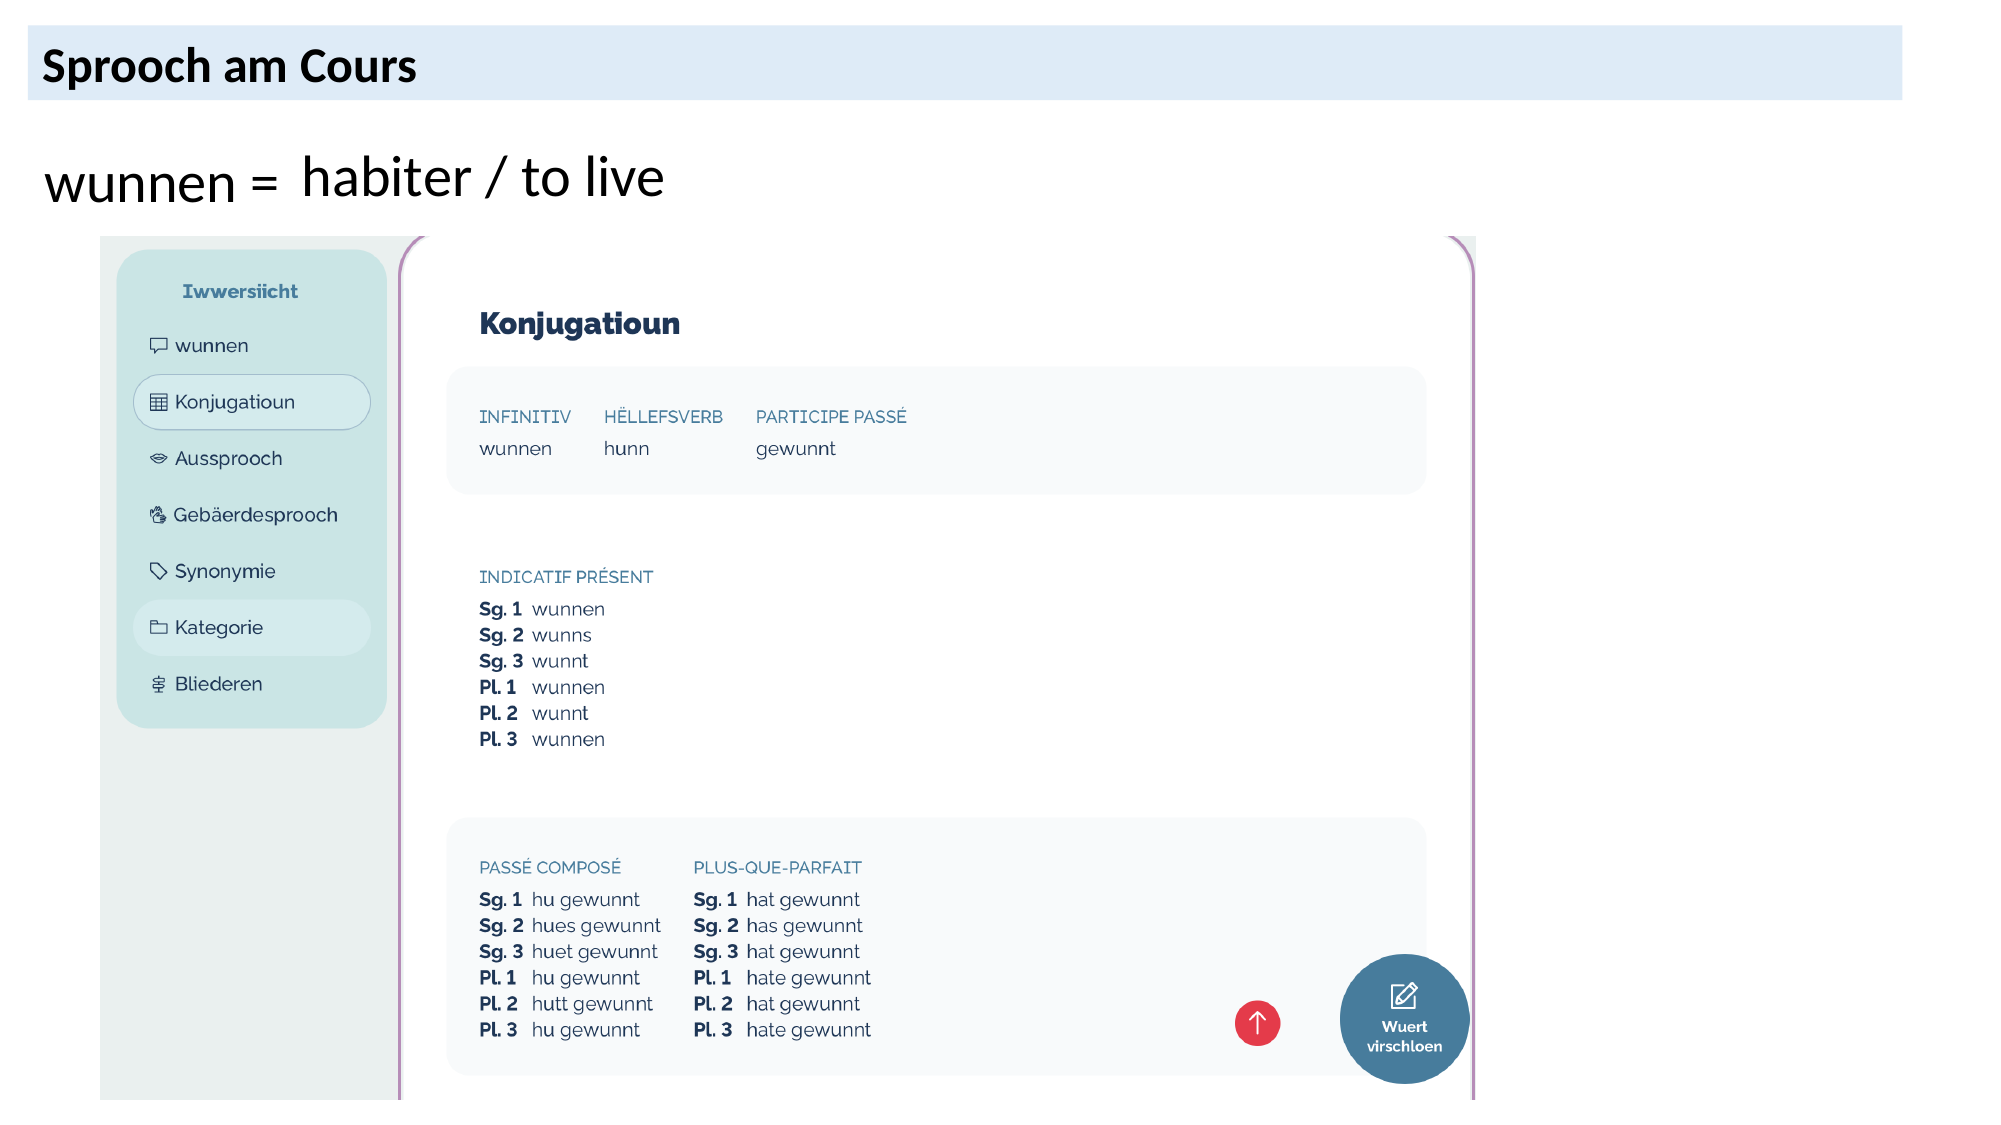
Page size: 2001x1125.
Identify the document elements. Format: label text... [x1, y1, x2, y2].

text_box habiter / to live [287, 130, 681, 216]
text_box wunnen = [29, 136, 308, 222]
text_box Sprooch am Cours [27, 25, 1903, 101]
picture [100, 236, 1476, 1100]
